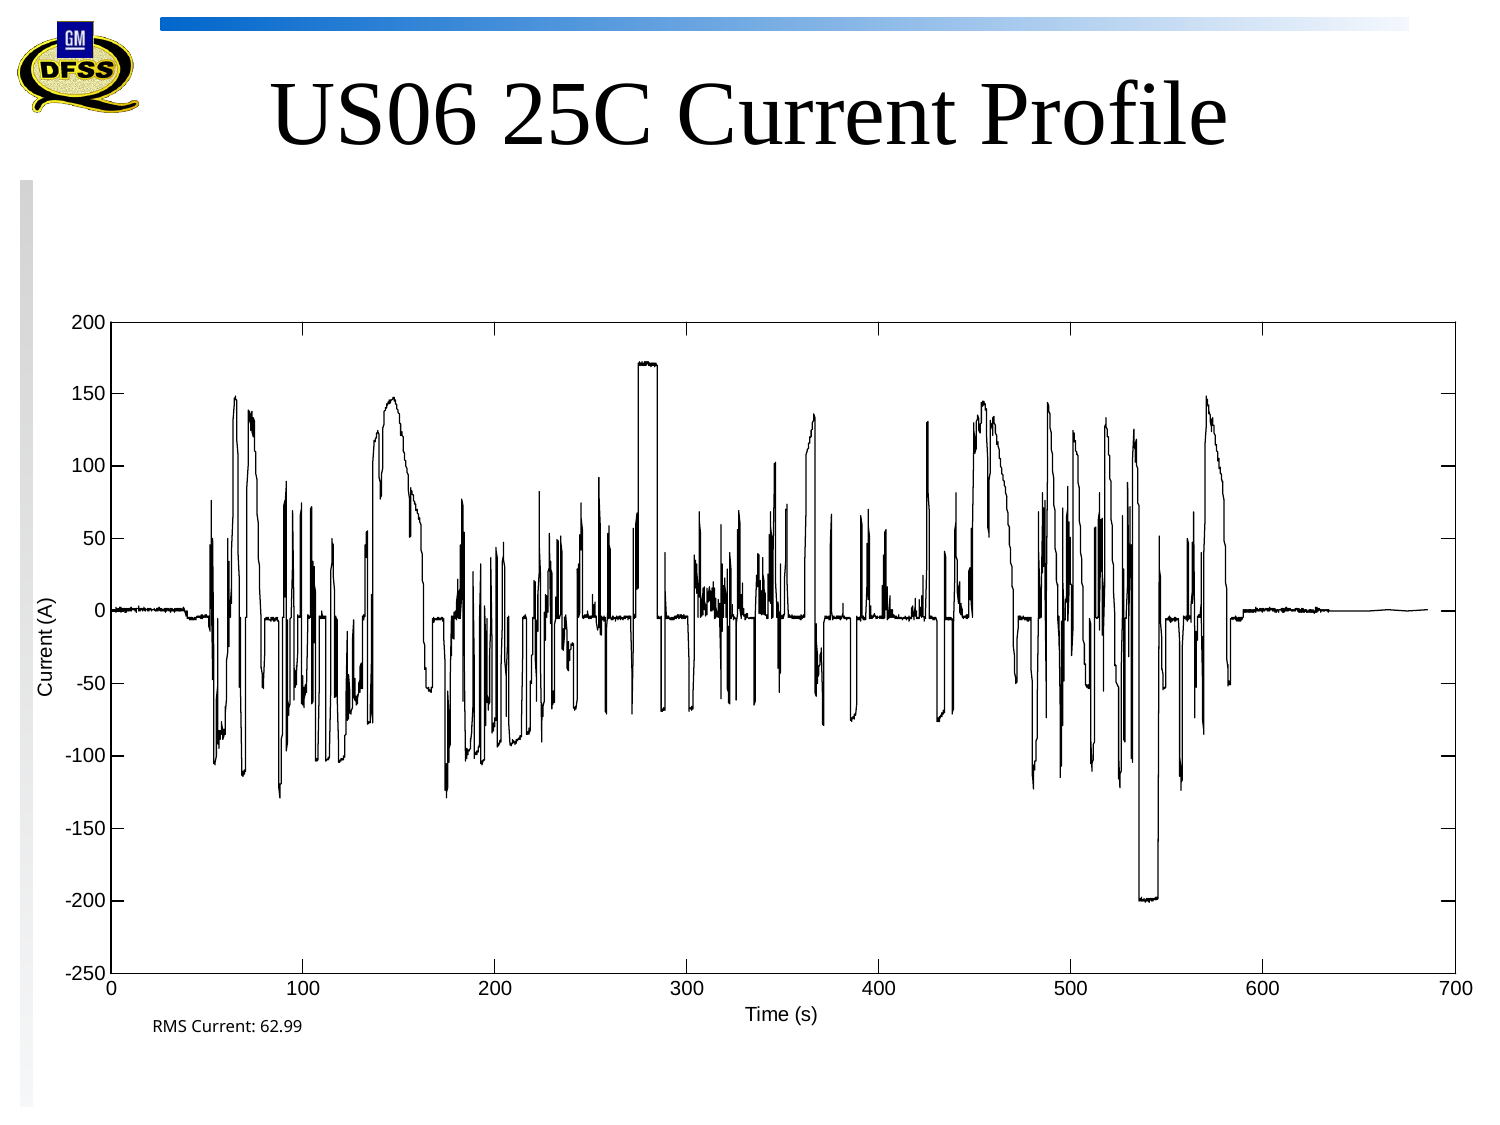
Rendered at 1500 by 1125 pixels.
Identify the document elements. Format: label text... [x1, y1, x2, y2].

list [24, 262, 1490, 1040]
picture [17, 21, 142, 118]
title US06 25C Current Profile [75, 45, 1425, 233]
